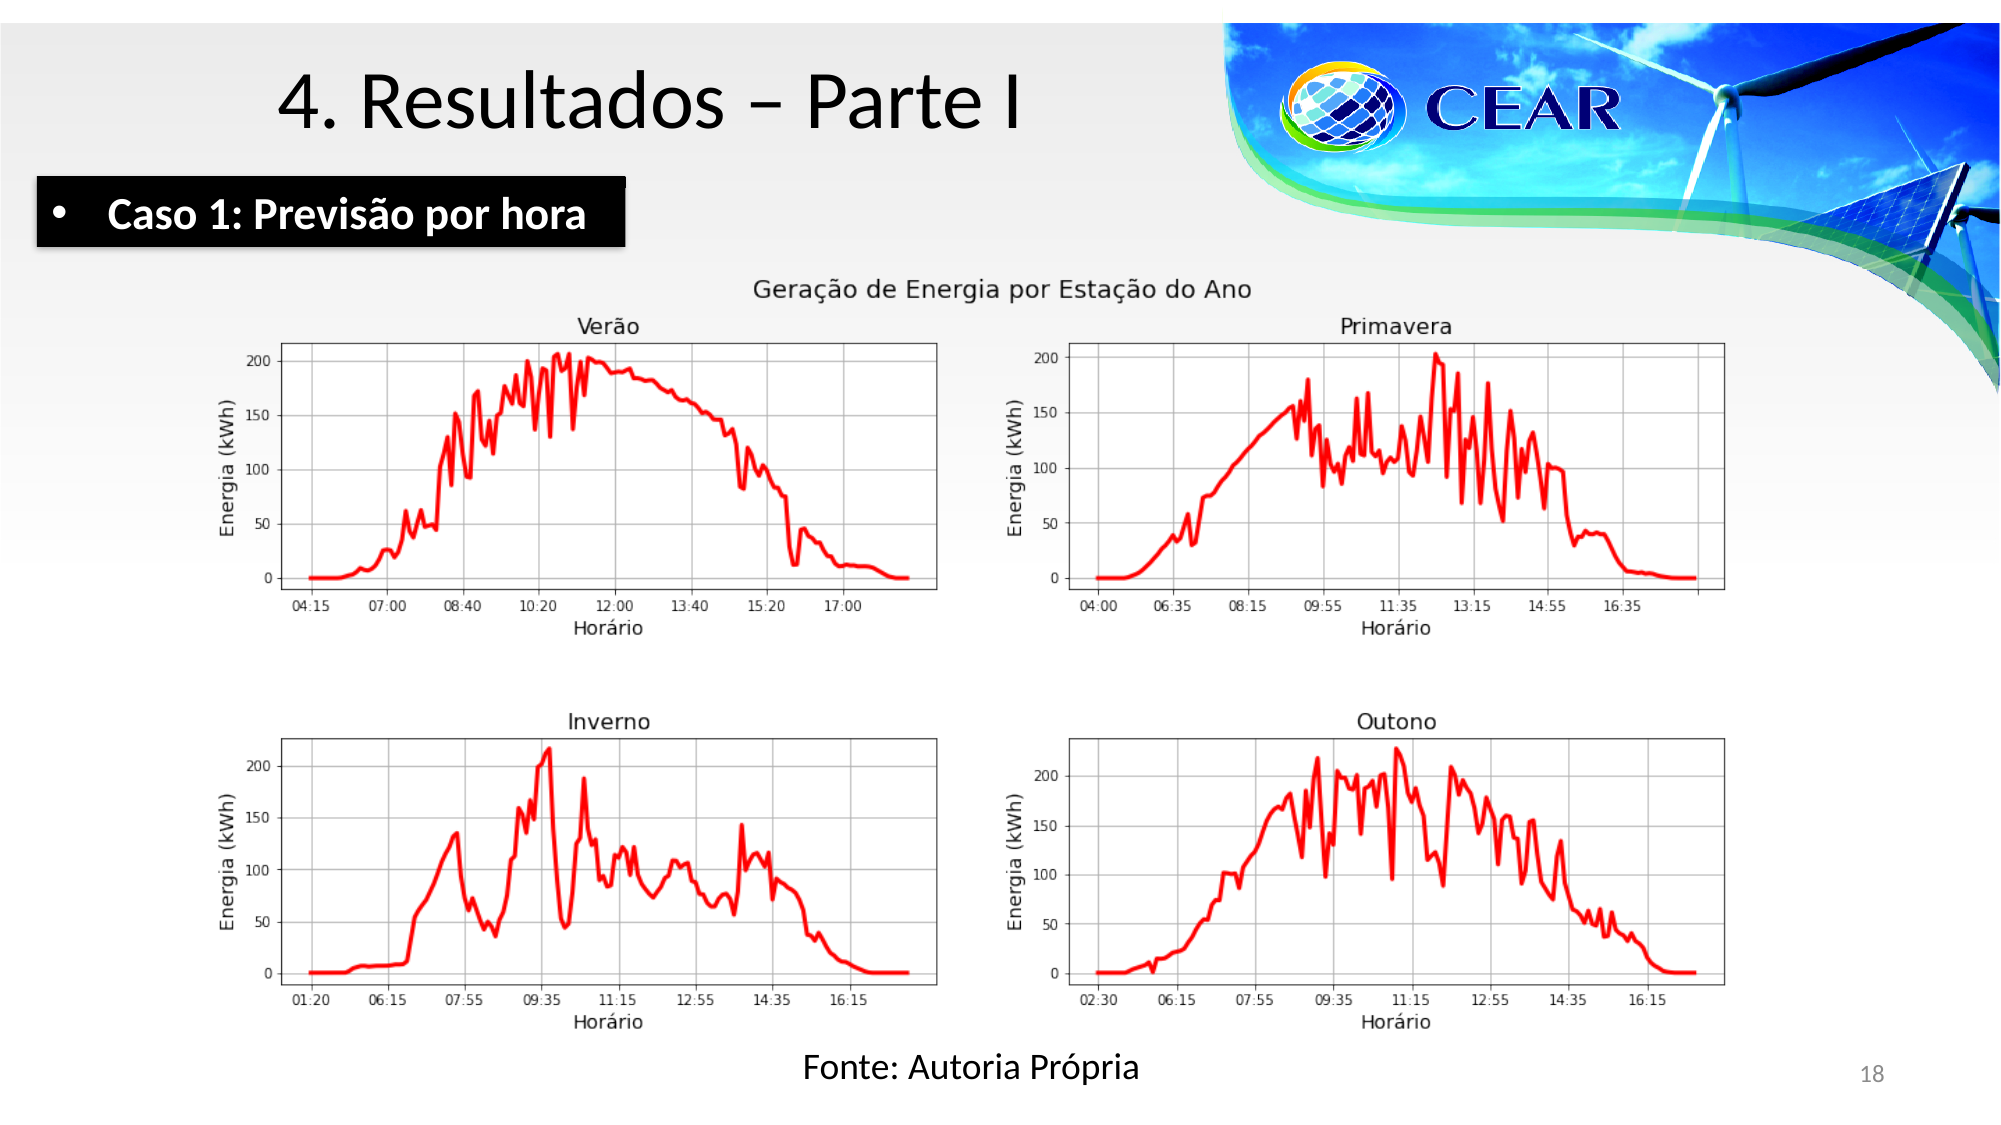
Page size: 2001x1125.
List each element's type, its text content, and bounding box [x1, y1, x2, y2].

slide_number 18 [1433, 1042, 1900, 1103]
text_box Fonte: Autoria Própria [426, 1052, 1517, 1095]
picture [0, 0, 2001, 1125]
text_box Caso 1: Previsão por hora [36, 176, 626, 247]
title 4. Resultados – Parte I [90, 1, 1212, 190]
